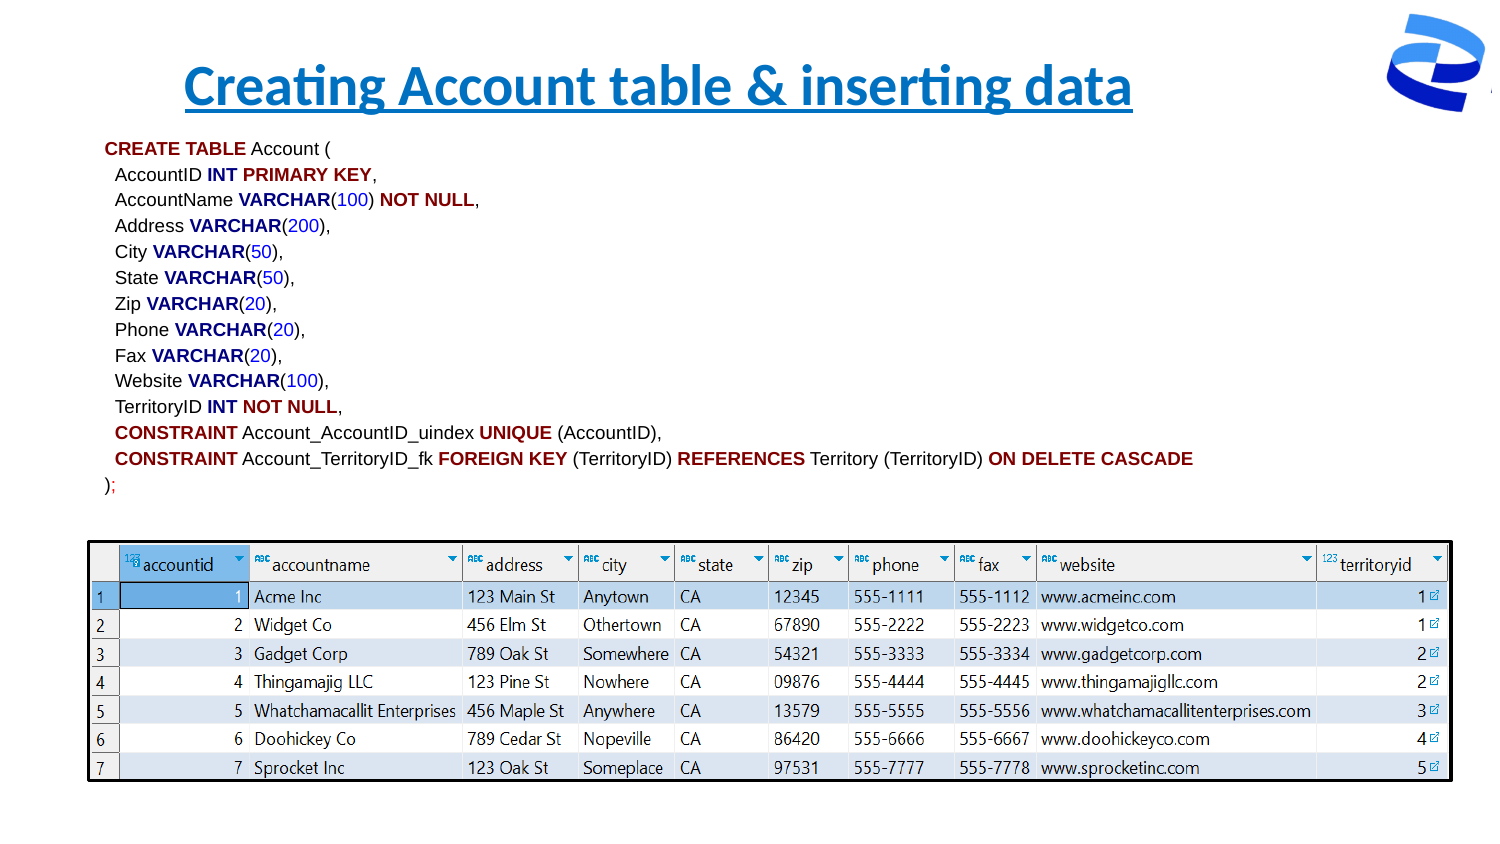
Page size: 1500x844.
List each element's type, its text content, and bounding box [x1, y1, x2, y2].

picture [1381, 0, 1492, 156]
picture [89, 542, 1450, 780]
text_box CREATE TABLE Account ( AccountID INT PRIMARY KEY, AccountName VARCHAR(100) NOT NULL, Address VARCHAR(200), City VARCHAR(50), State VARCHAR(50), Zip VARCHAR(20), Phone VARCHAR(20), Fax VARCHAR(20), Website VARCHAR(100), TerritoryID INT NOT NULL, CONSTRAINT Account_AccountID_uindex UNIQUE (AccountID), CONSTRAINT Account_TerritoryID_fk FOREIGN KEY (TerritoryID) REFERENCES Territory (TerritoryID) ON DELETE CASCADE ); [89, 125, 1411, 503]
text_box Creating Account table & inserting data [169, 39, 1148, 125]
